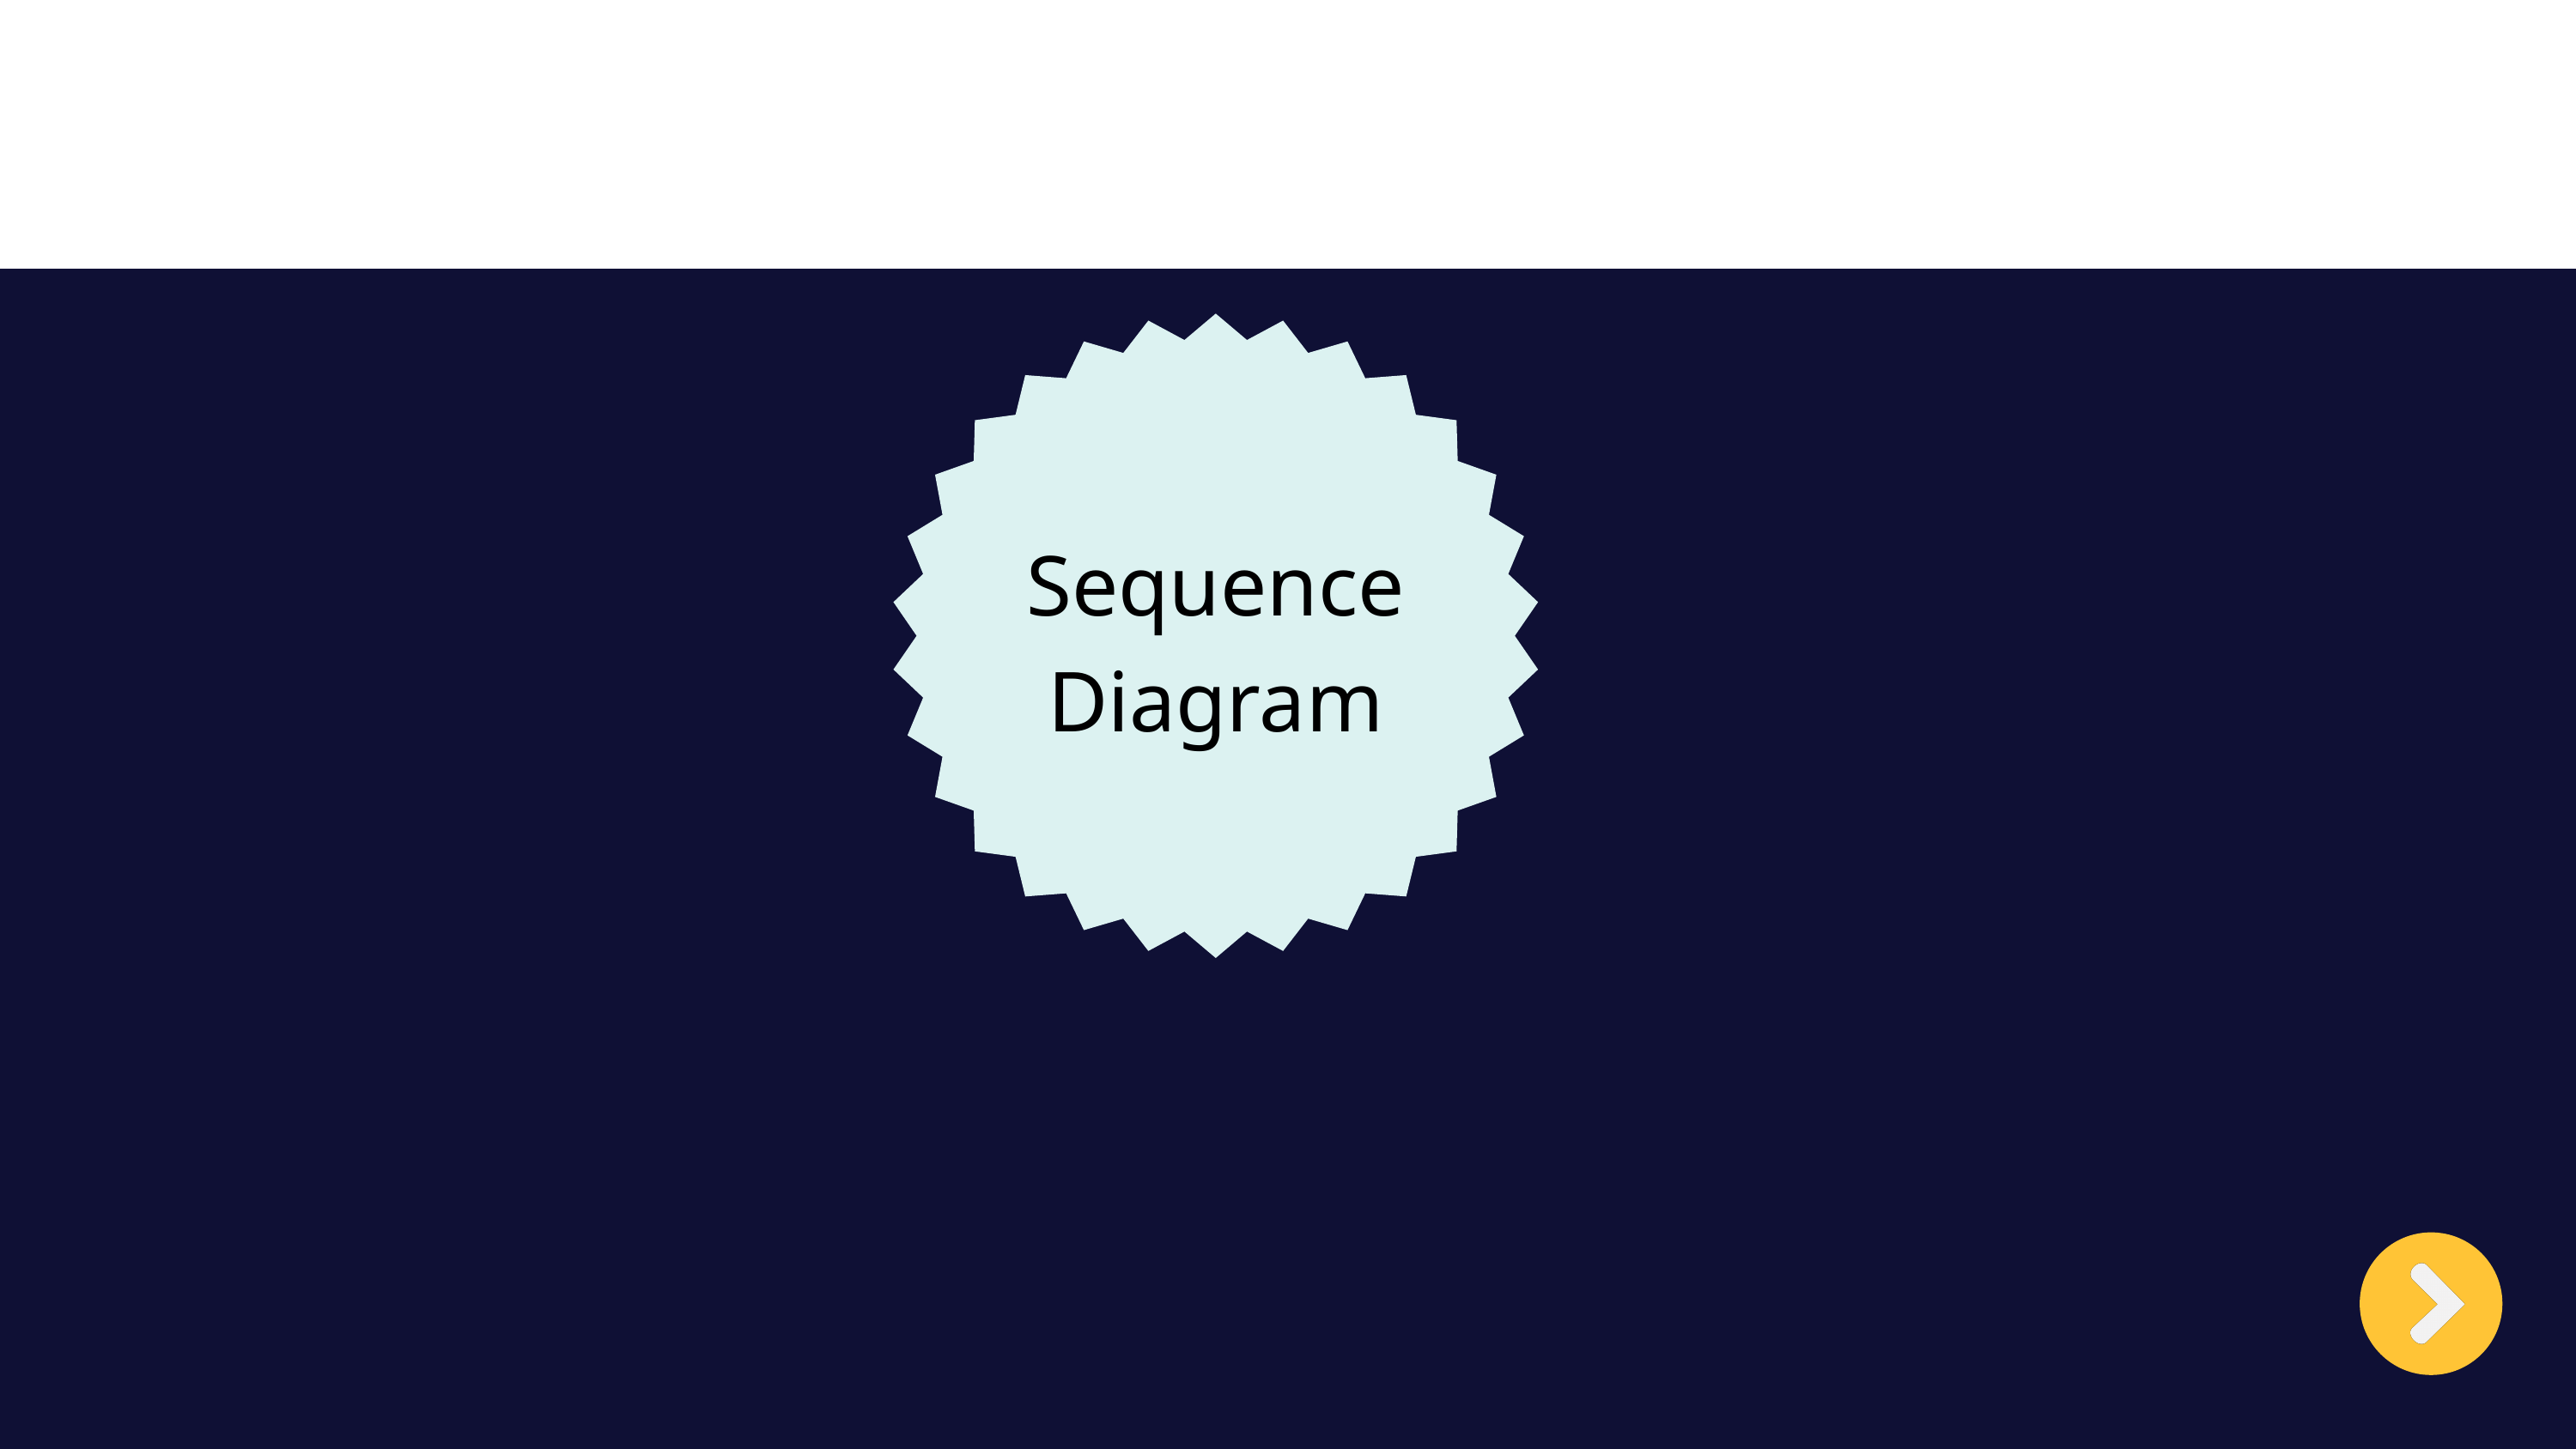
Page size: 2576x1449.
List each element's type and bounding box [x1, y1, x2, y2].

text_box [893, 313, 1539, 959]
text_box [0, 268, 2576, 1449]
text_box [2359, 1232, 2503, 1376]
